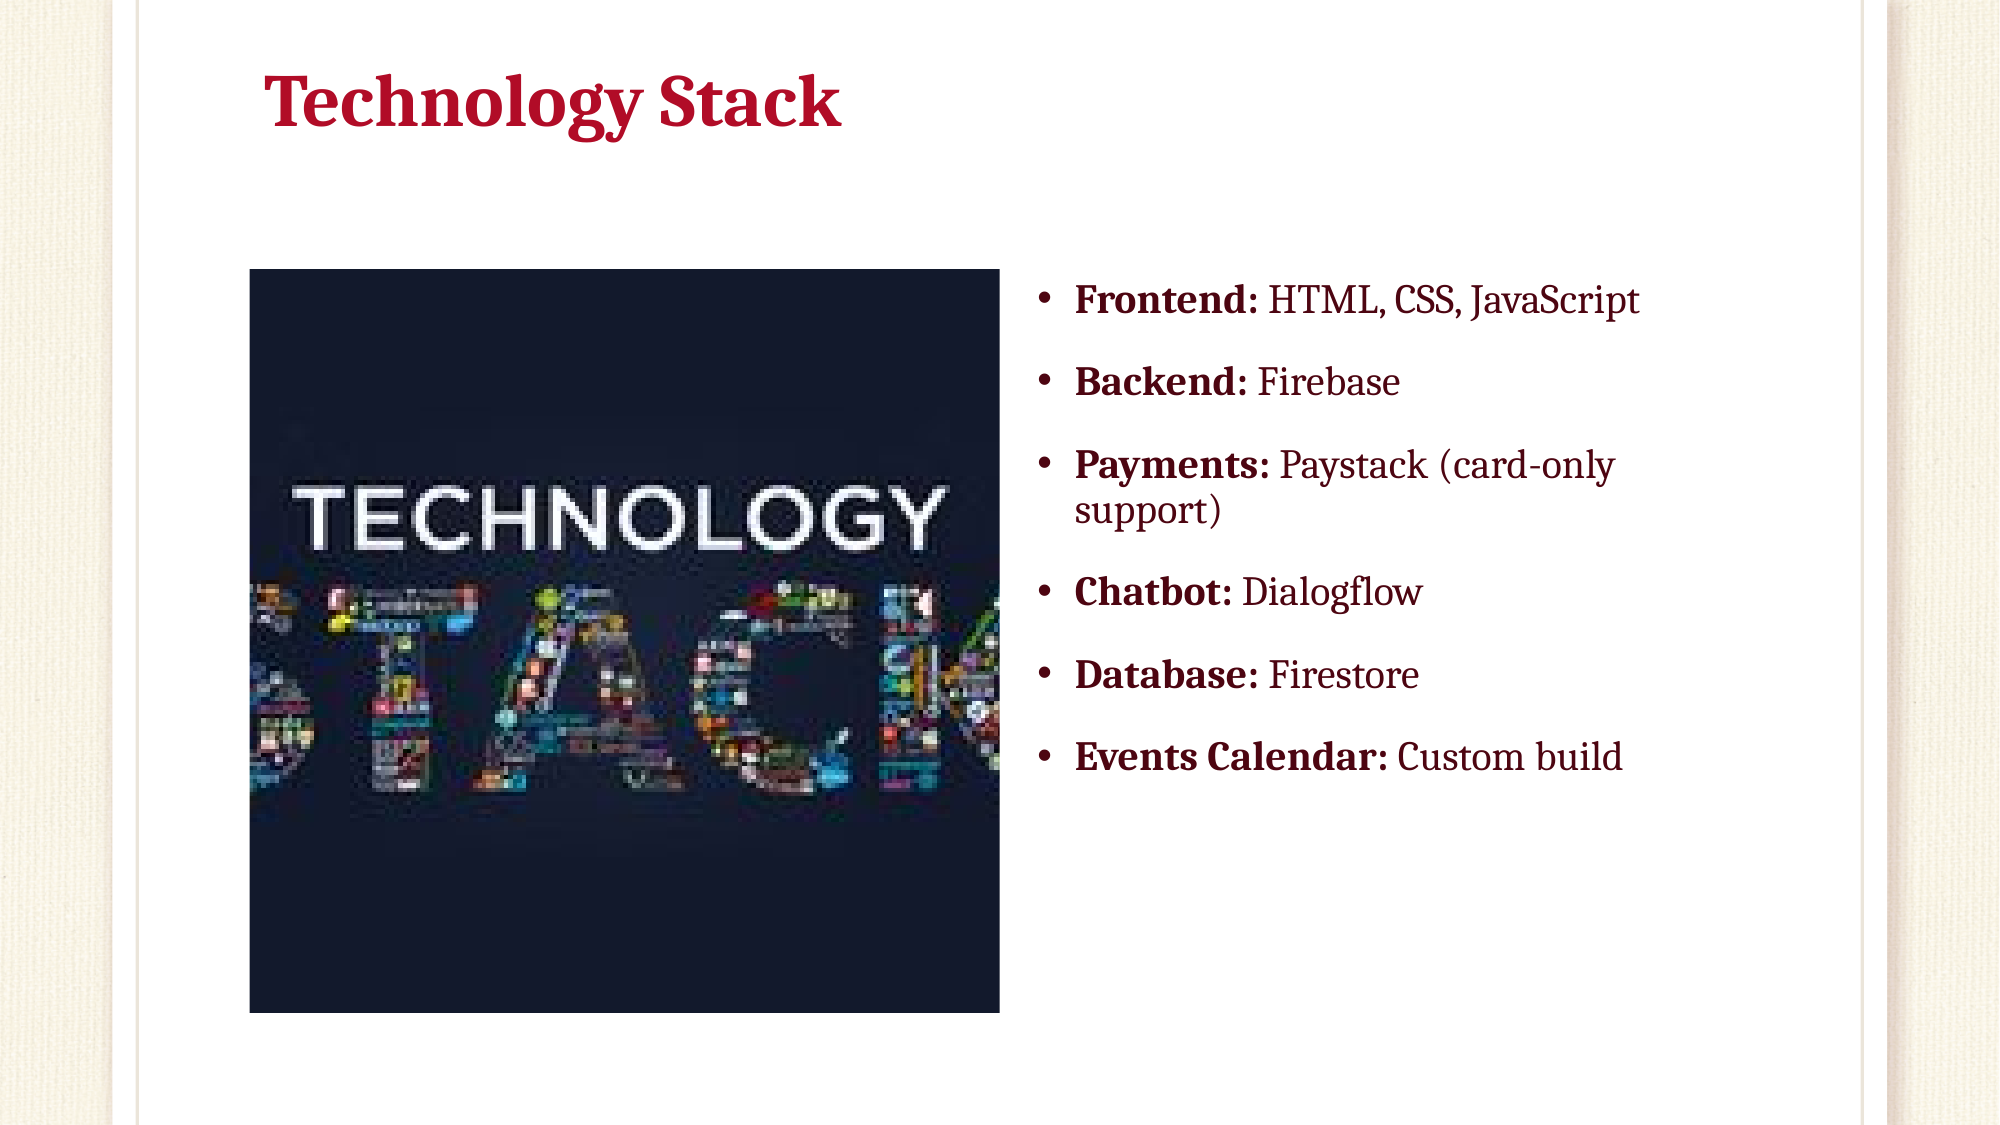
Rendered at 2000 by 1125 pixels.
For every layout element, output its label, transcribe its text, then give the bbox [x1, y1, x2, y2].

picture [1888, 0, 2000, 1125]
picture [0, 0, 112, 1125]
picture [249, 269, 1000, 1013]
list Frontend: HTML, CSS, JavaScript Backend: Firebase Payments: Paystack (card-only support) Chatbot: Dialogflow Database: Firestore Events Calendar: Custom build [1014, 269, 1750, 1013]
title Technology Stack [249, 52, 1750, 240]
